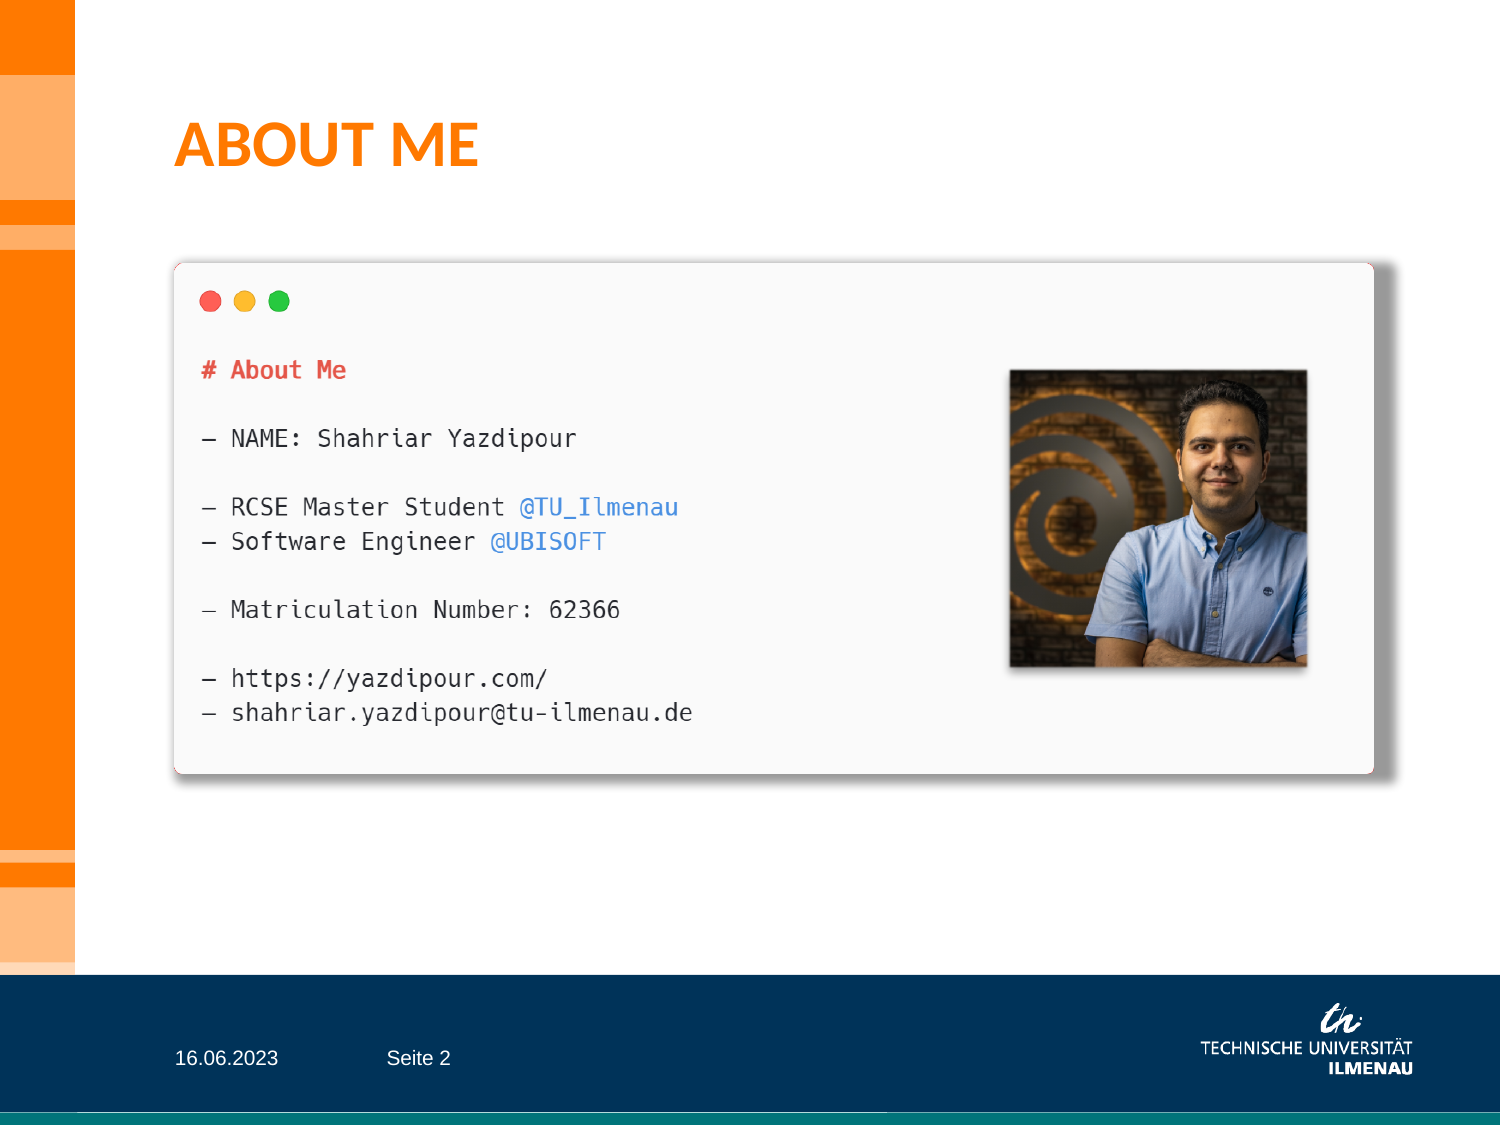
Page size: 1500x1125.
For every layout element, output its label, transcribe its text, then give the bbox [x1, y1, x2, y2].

picture [174, 263, 1375, 774]
text_box [174, 337, 1413, 938]
slide_number Seite 2 [350, 1037, 488, 1088]
text_box ABOUT ME [174, 99, 1413, 188]
picture [1200, 1003, 1413, 1075]
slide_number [174, 1037, 350, 1088]
